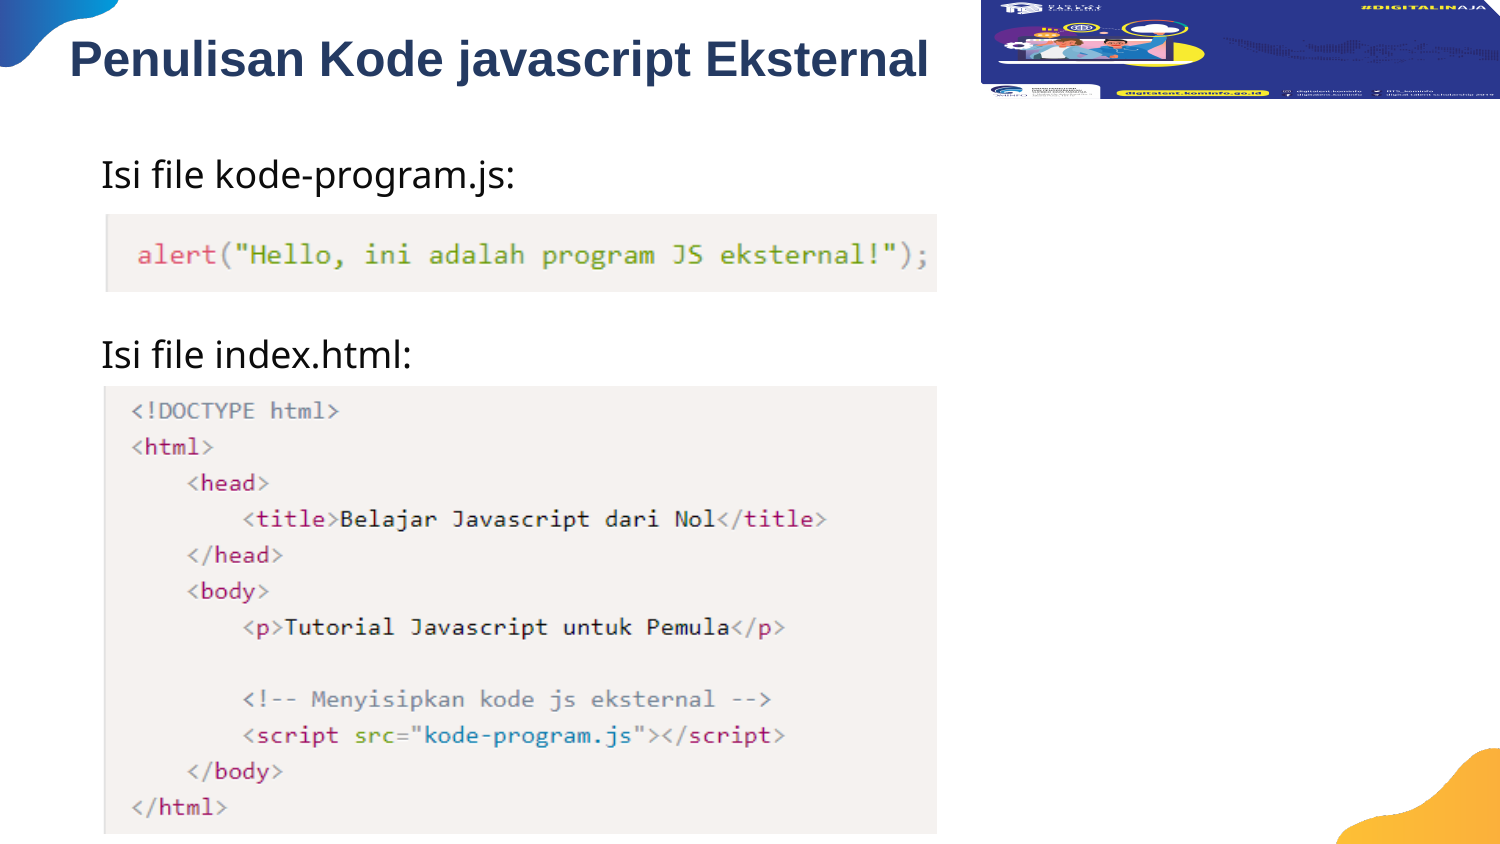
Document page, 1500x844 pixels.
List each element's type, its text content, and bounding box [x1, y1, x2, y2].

picture [980, 0, 1500, 100]
picture [98, 214, 937, 292]
picture [1334, 740, 1500, 844]
picture [98, 385, 937, 835]
text_box Penulisan Kode javascript Eksternal [54, 19, 975, 95]
text_box Isi file kode-program.js: Isi file index.html: [54, 143, 1440, 384]
picture [0, 0, 120, 73]
